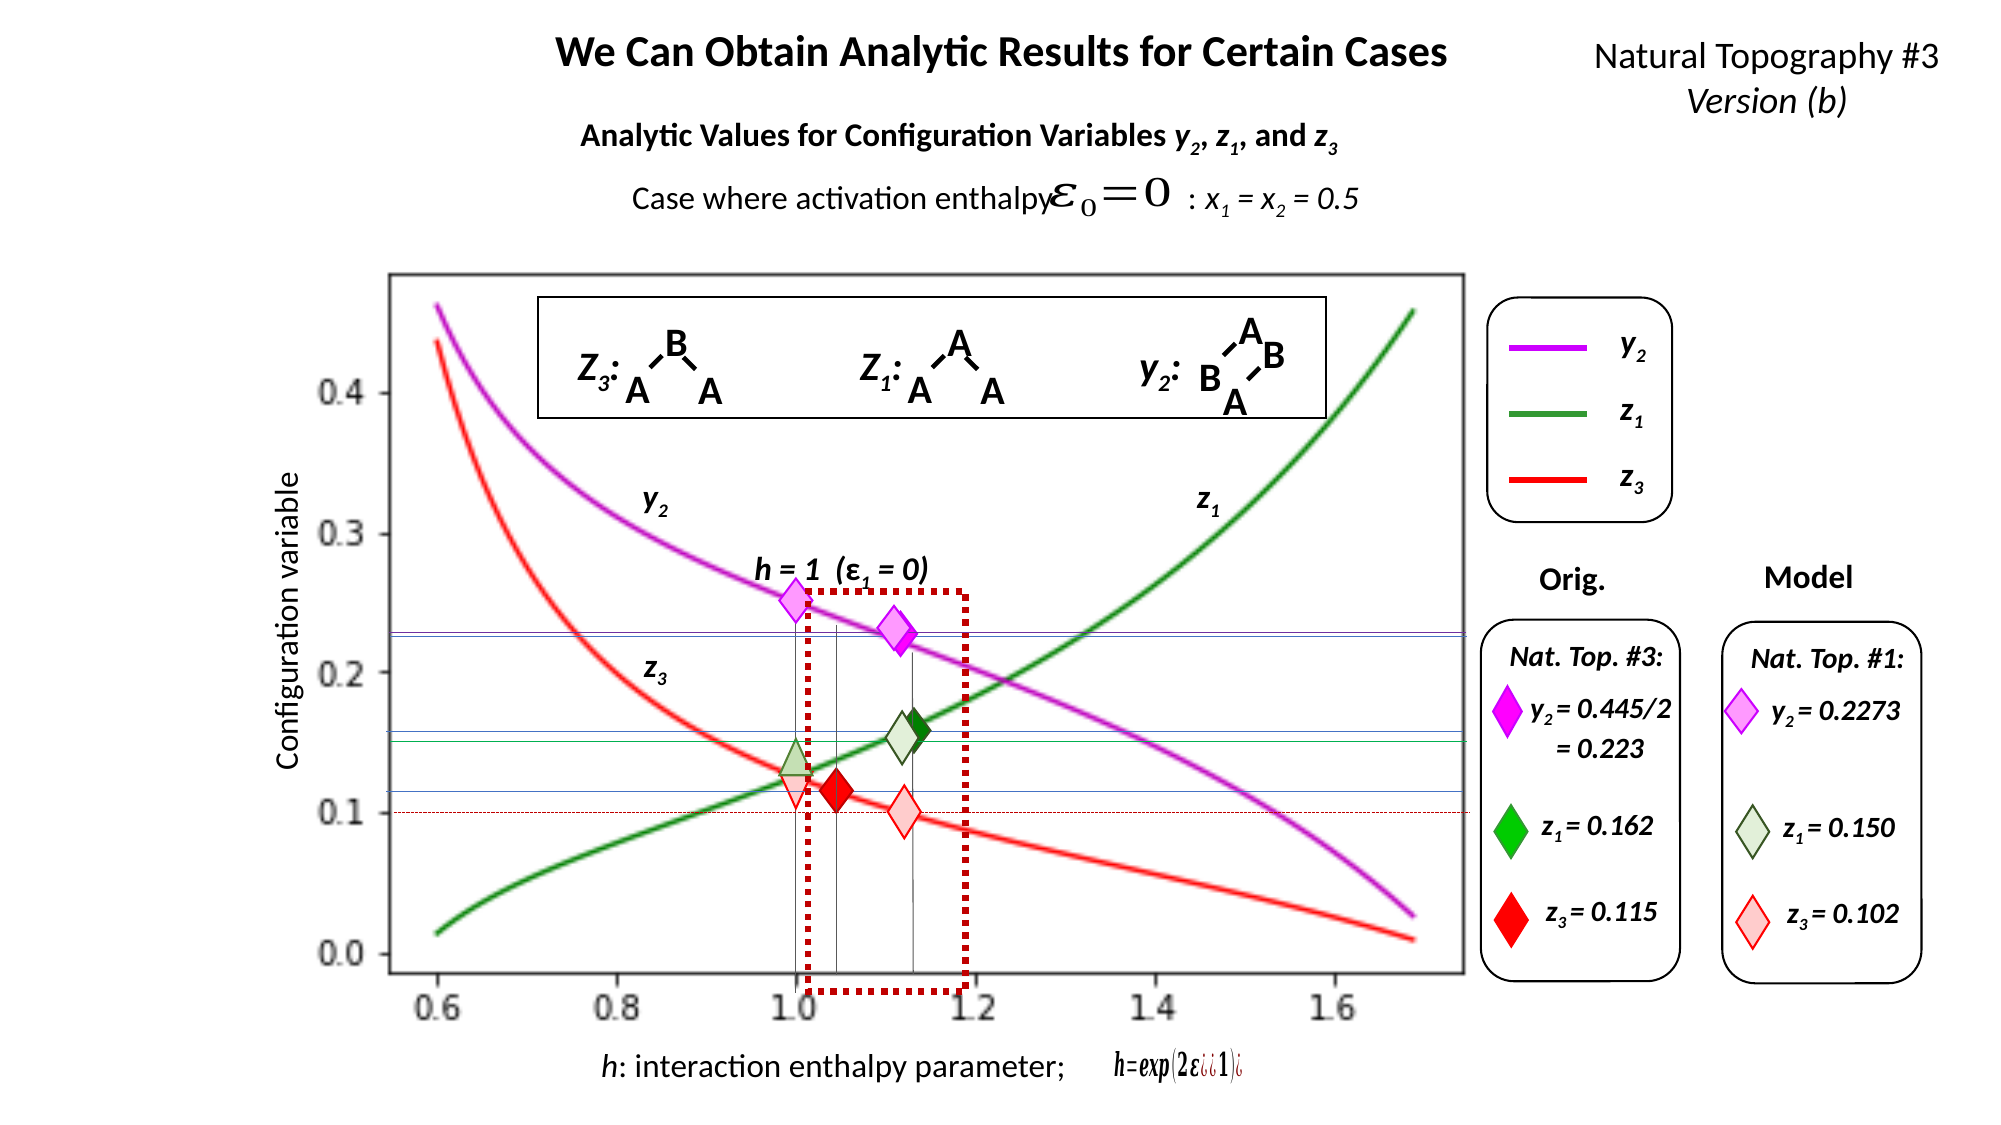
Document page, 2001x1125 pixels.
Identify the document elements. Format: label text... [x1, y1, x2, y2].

text_box h: interaction enthalpy parameter; [586, 1059, 1096, 1092]
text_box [779, 742, 813, 791]
text_box We Can Obtain Analytic Results for Certain Cases [540, 15, 1464, 83]
text_box Natural Topography #3 Version (b) [1579, 24, 1955, 129]
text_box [289, 242, 1481, 1059]
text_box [1487, 297, 1673, 523]
text_box Case where activation enthalpy : x1 = x2 = 0.5 [617, 168, 1374, 229]
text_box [779, 792, 813, 809]
text_box Orig. [1524, 549, 1622, 605]
text_box Model [1749, 548, 1869, 603]
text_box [1480, 619, 1689, 982]
text_box Analytic Values for Configuration Variables y2, z1, and z3 [565, 106, 1353, 167]
text_box Configuration variable [257, 470, 289, 786]
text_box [1722, 621, 1922, 984]
